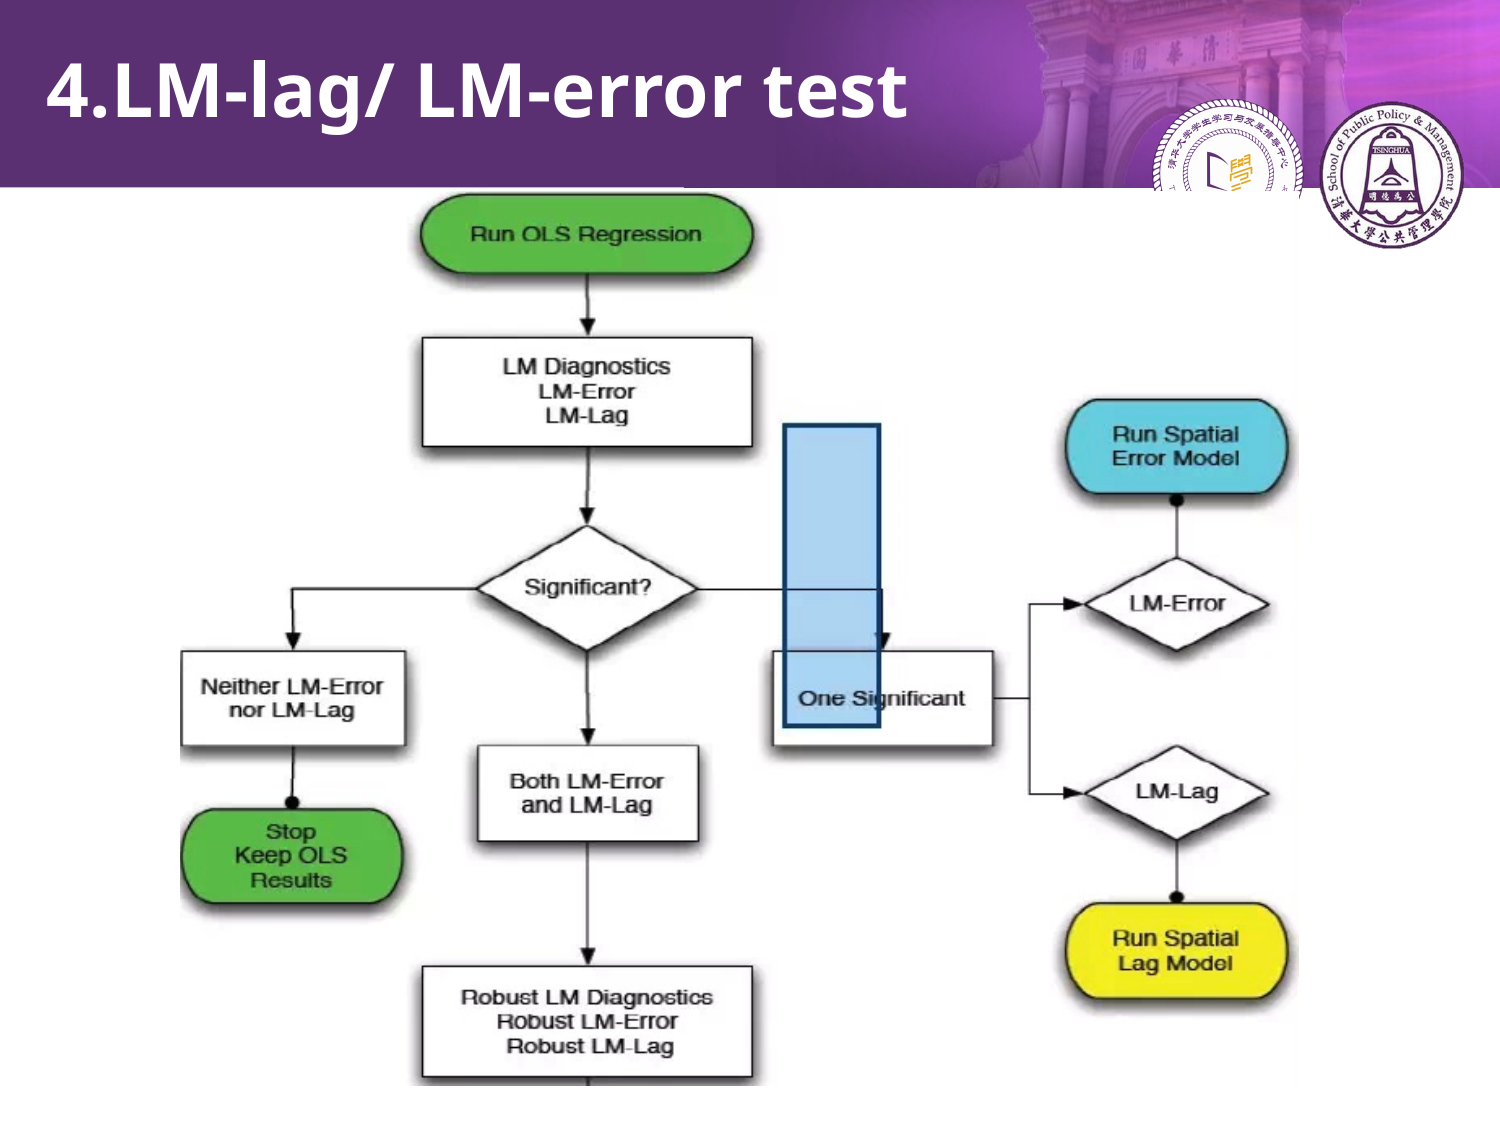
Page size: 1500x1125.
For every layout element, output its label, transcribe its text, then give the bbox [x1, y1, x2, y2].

title 4.LM-lag/ LM-error test [31, 19, 1020, 168]
picture [180, 0, 1500, 1086]
